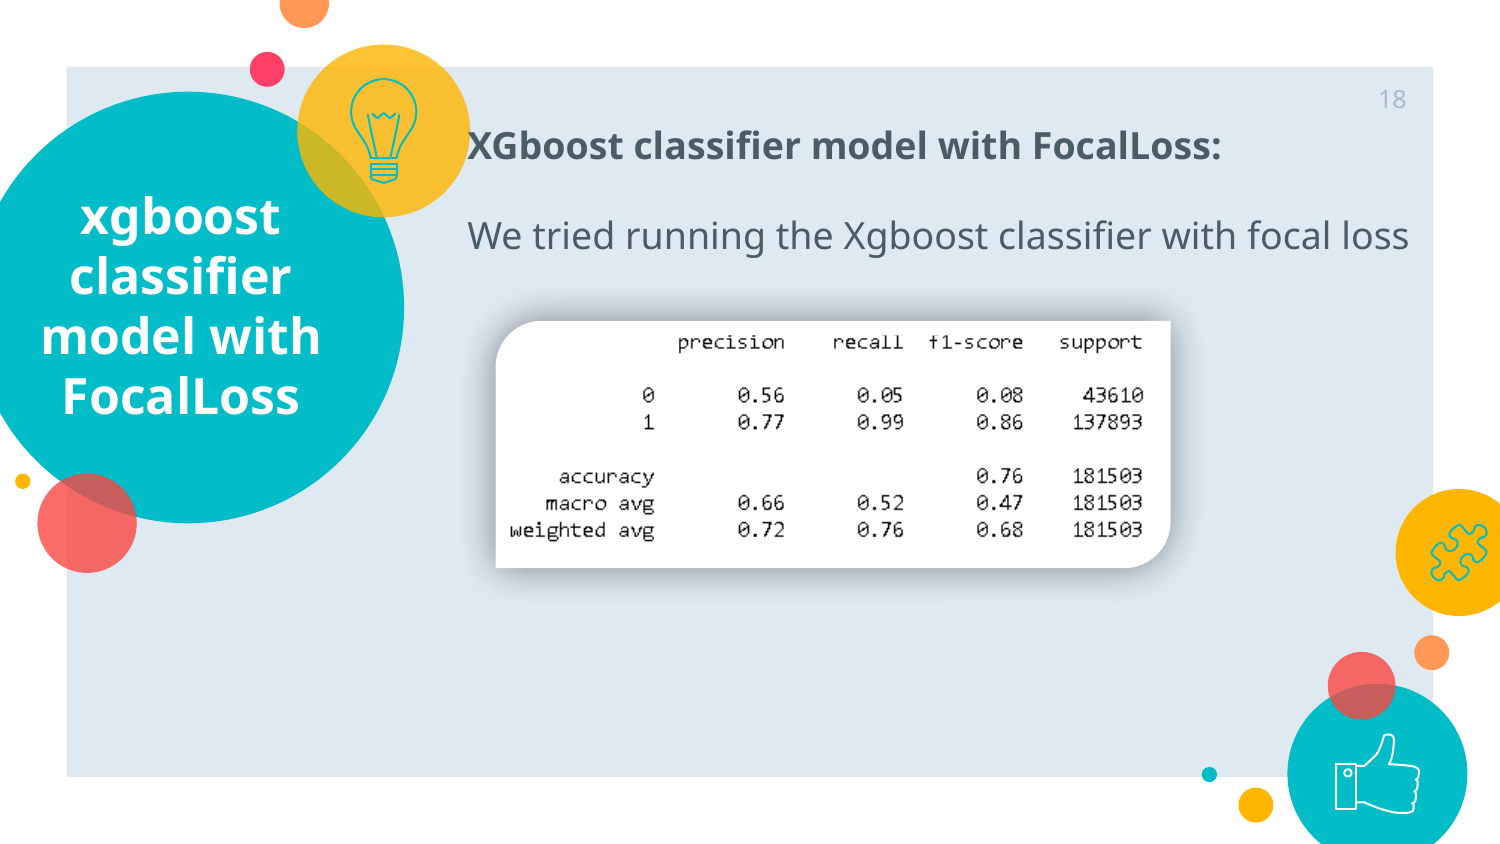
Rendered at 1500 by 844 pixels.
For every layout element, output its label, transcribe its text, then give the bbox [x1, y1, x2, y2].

text_box XGboost classifier model with FocalLoss: We tried running the Xgboost classifier with focal loss [435, 114, 1426, 265]
slide_number 18 [1331, 68, 1422, 114]
picture [502, 327, 1164, 562]
title xgboost classifier model with FocalLoss [0, 88, 363, 521]
